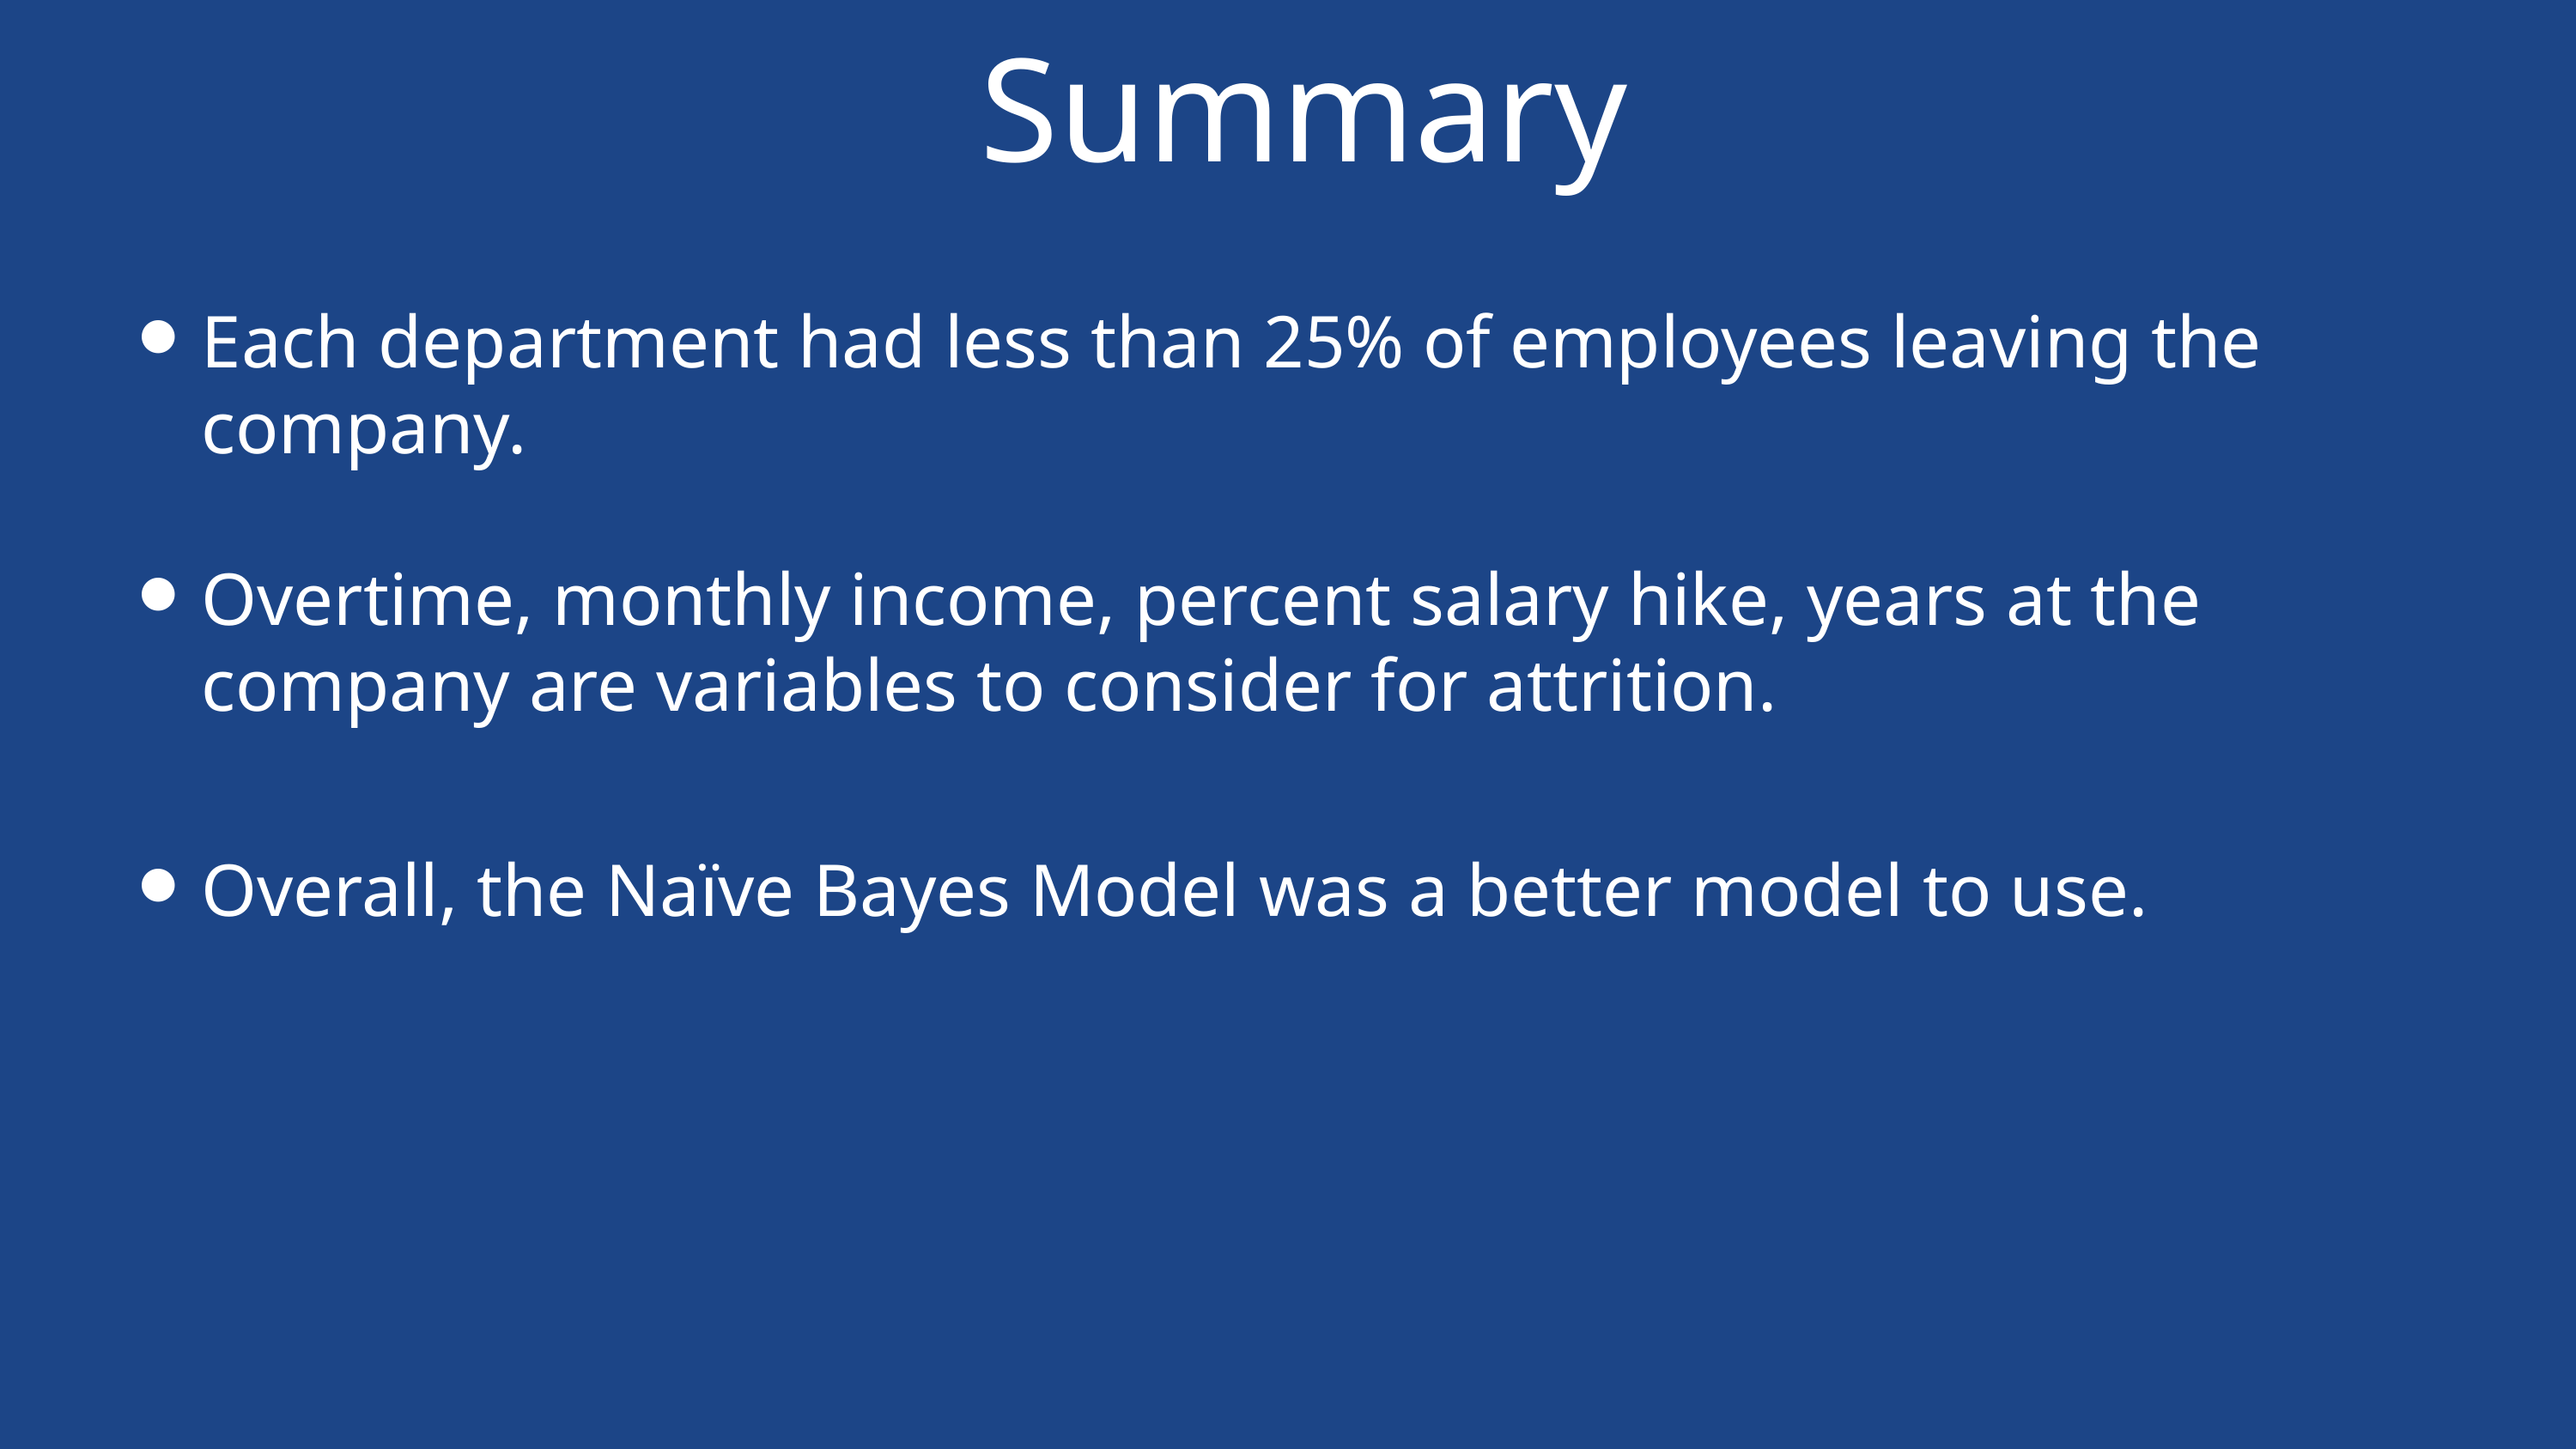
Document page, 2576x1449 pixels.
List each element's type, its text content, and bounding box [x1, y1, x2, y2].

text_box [0, 0, 2576, 226]
text_box Each department had less than 25% of employees leaving the company. Overtime, monthly income, percent salary hike, years at the company are variables to consider for attrition. Overall, the Naïve Bayes Model was a better model to use. [124, 289, 2518, 1167]
